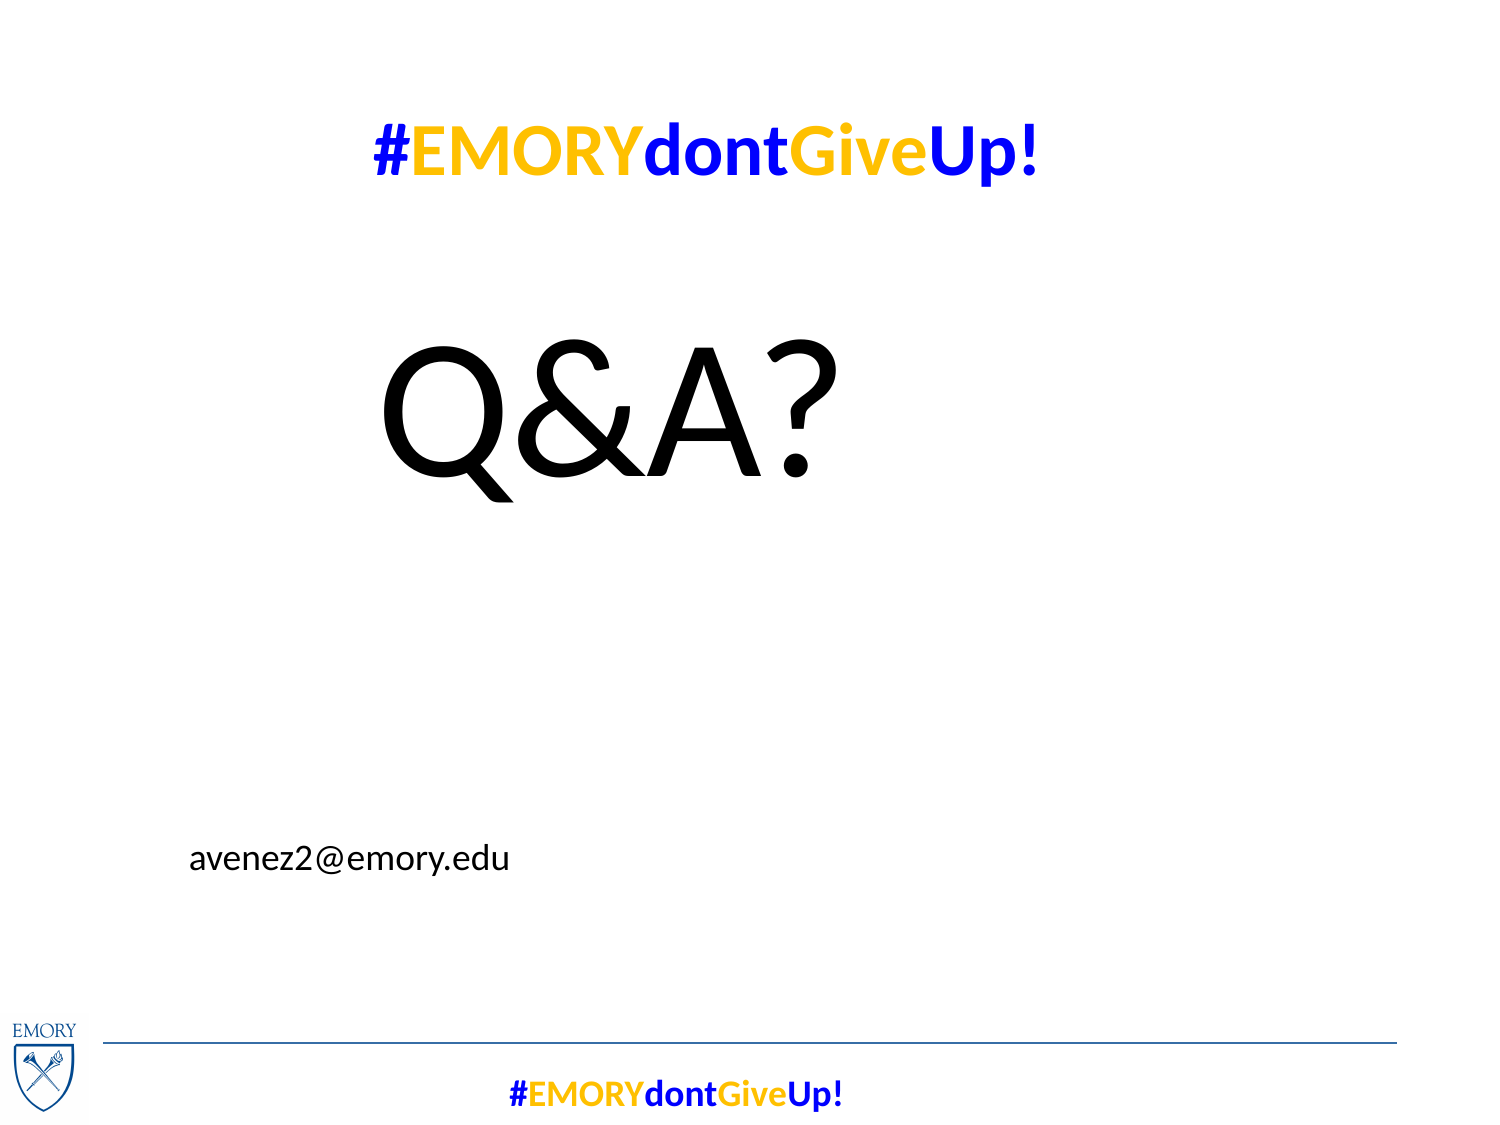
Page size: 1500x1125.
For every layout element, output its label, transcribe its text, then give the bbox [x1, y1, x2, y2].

picture [0, 1013, 89, 1125]
text_box #EMORYdontGiveUp! [361, 93, 1055, 199]
text_box avenez2@emory.edu [174, 825, 1075, 886]
text_box Q&A? [361, 269, 1059, 524]
text_box #EMORYdontGiveUp! [495, 1061, 858, 1122]
